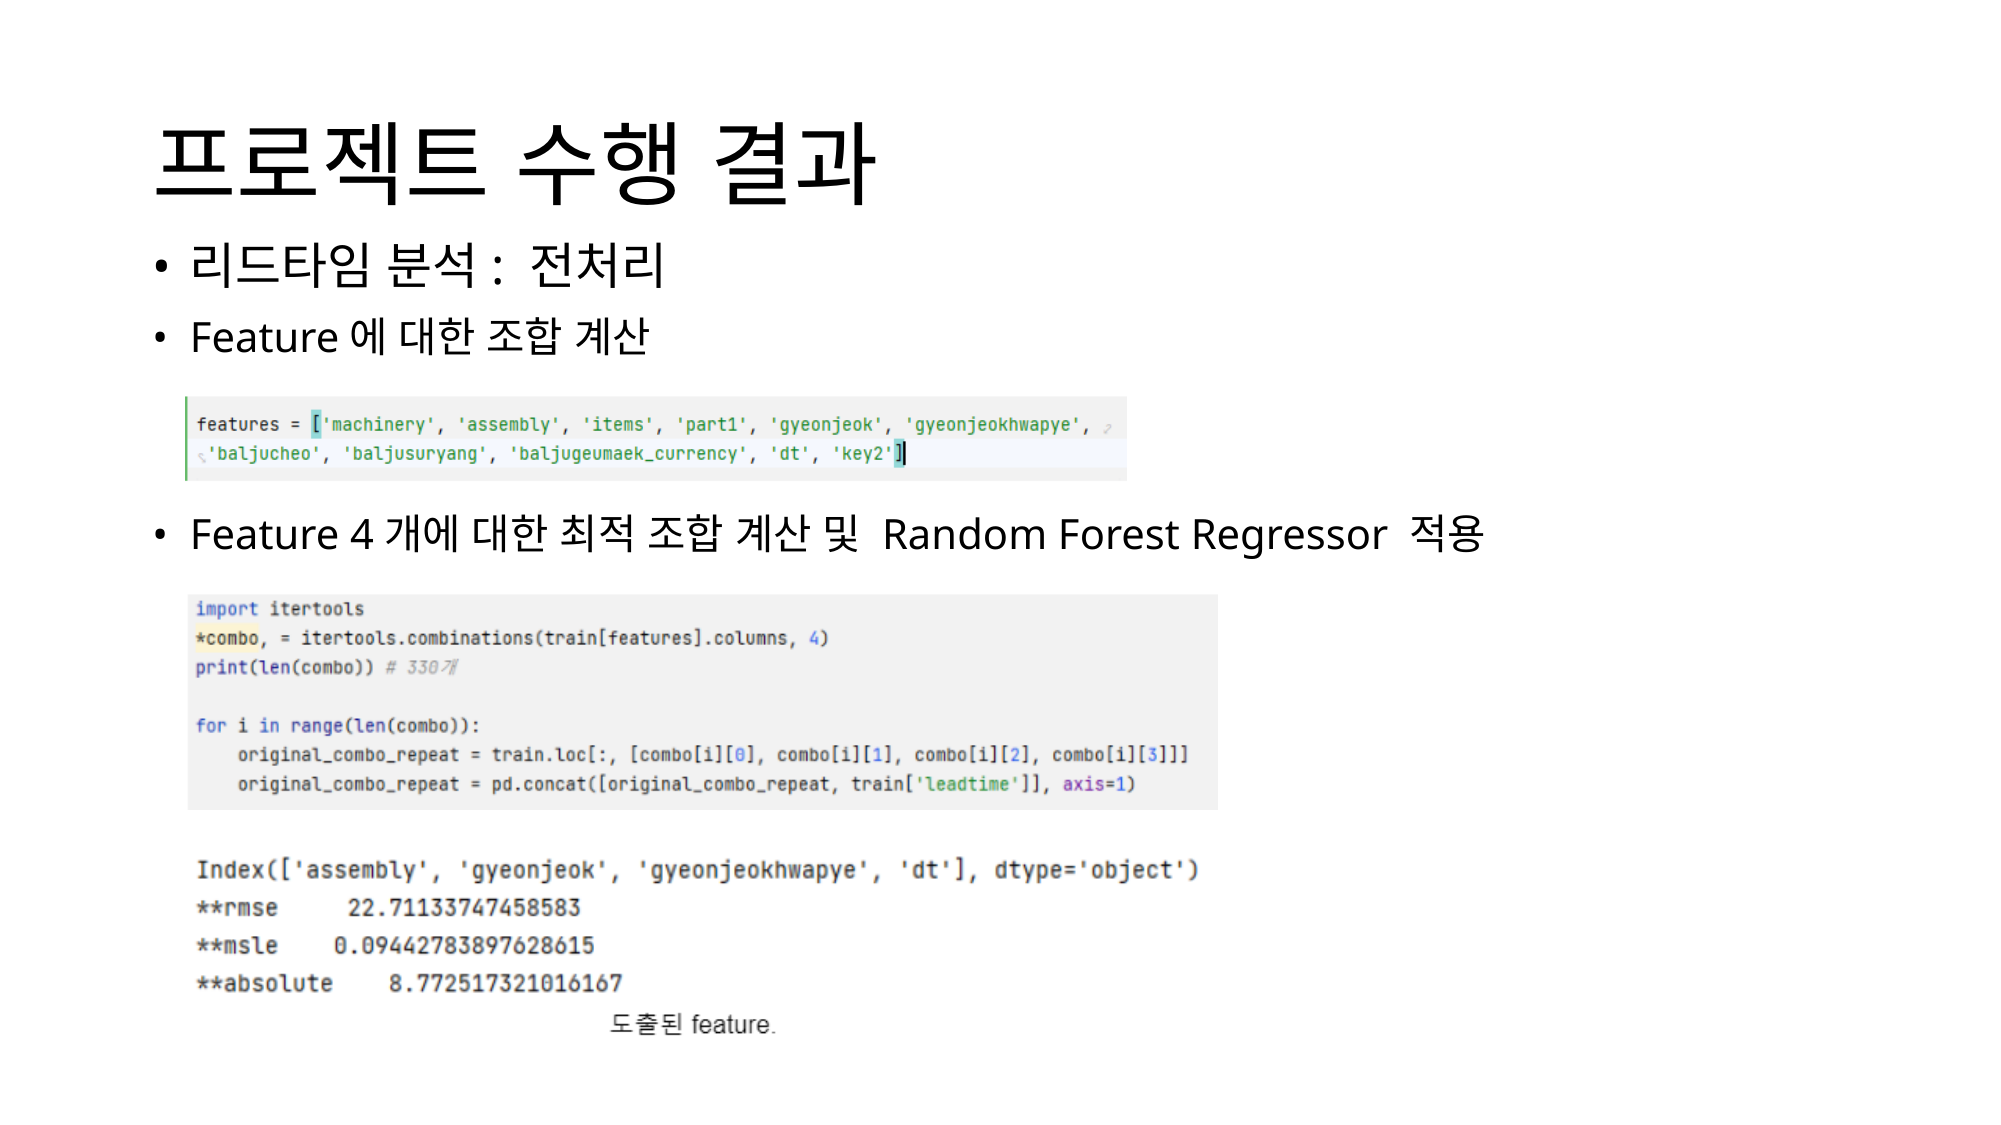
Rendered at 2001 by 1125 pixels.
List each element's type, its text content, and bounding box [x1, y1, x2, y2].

picture [185, 390, 1127, 485]
title 프로젝트 수행 결과 [137, 59, 1863, 233]
picture [177, 834, 1218, 1044]
picture [185, 590, 1218, 810]
list 리드타임 분석: 전처리 Feature에 대한 조합 계산 Feature 4개에 대한 최적 조합 계산 및 Random Forest Regressor 적용 [137, 233, 1863, 948]
